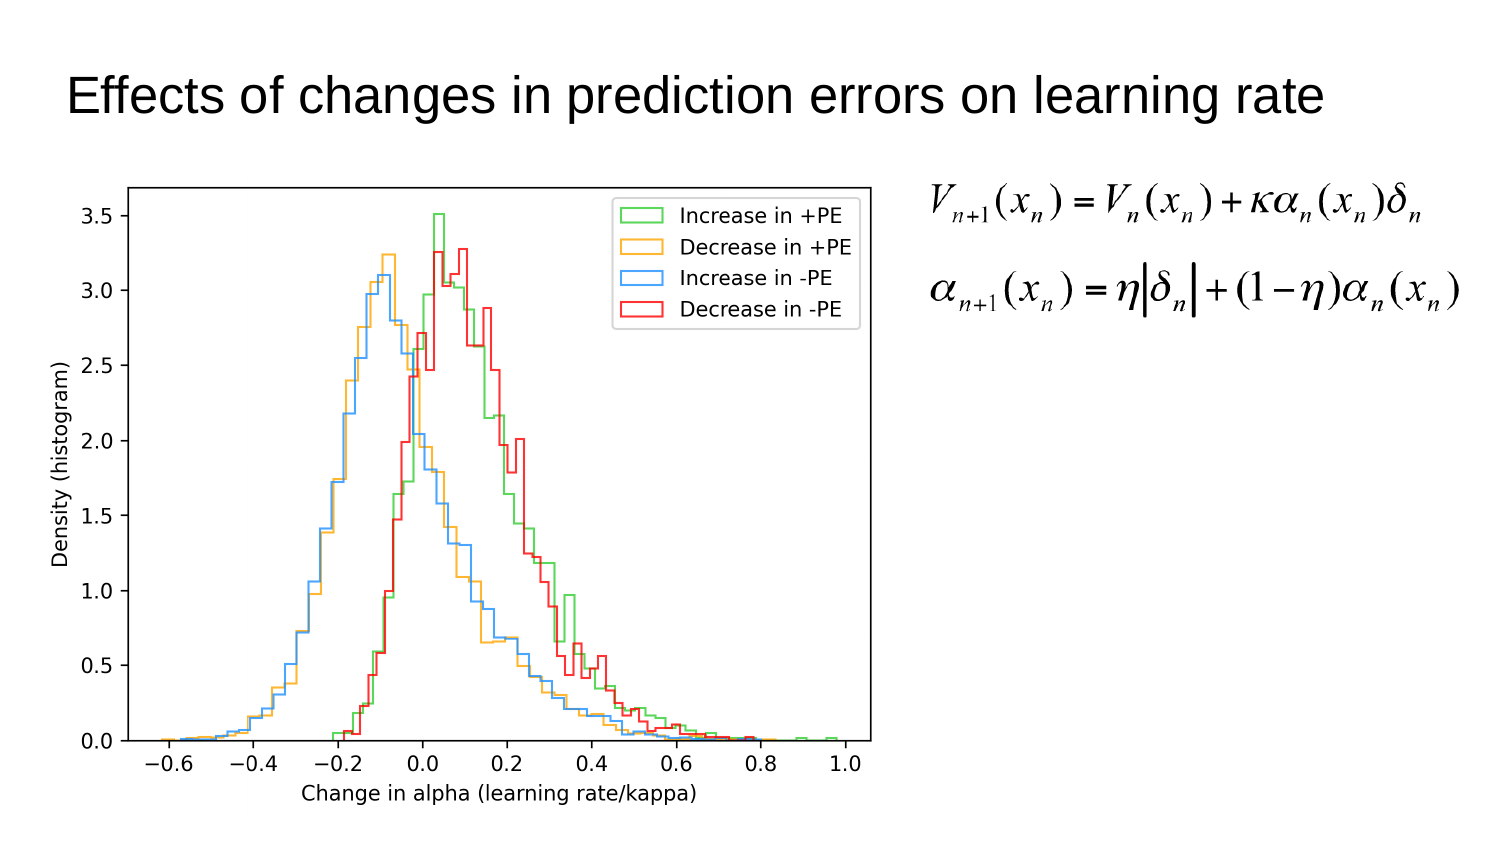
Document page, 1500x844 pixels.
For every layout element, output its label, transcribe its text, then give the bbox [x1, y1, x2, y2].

picture [918, 169, 1470, 330]
picture [38, 169, 896, 819]
title Effects of changes in prediction errors on learning rate [51, 45, 1449, 140]
